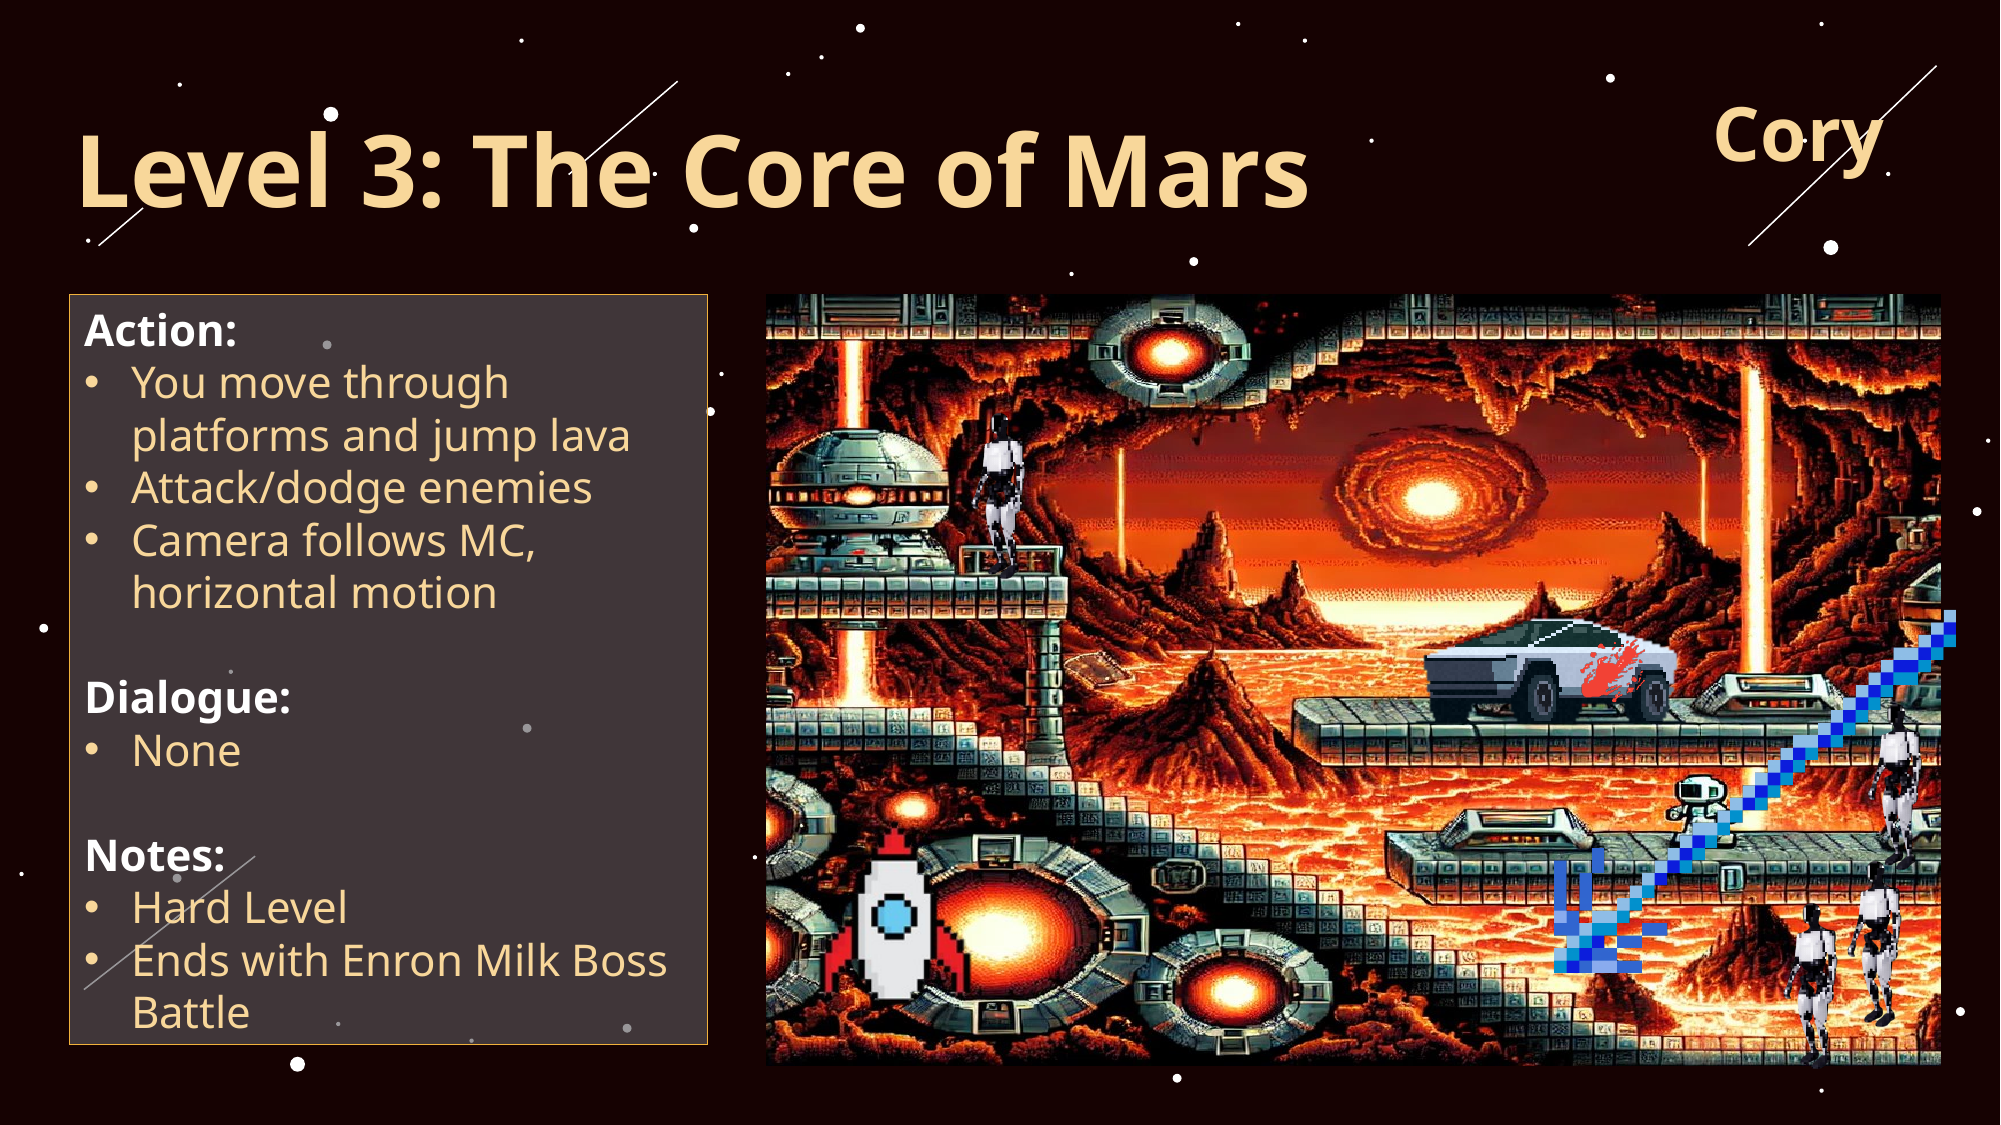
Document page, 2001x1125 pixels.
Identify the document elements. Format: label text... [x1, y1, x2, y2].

text_box Cory [1590, 48, 1899, 215]
text_box Action: You move through platforms and jump lava Attack/dodge enemies Camera follows MC, horizontal motion Dialogue: None Notes: Hard Level Ends with Enron Milk Boss Battle [69, 294, 708, 1045]
picture [727, 294, 2000, 1083]
title Level 3: The Core of Mars [59, 58, 1467, 277]
